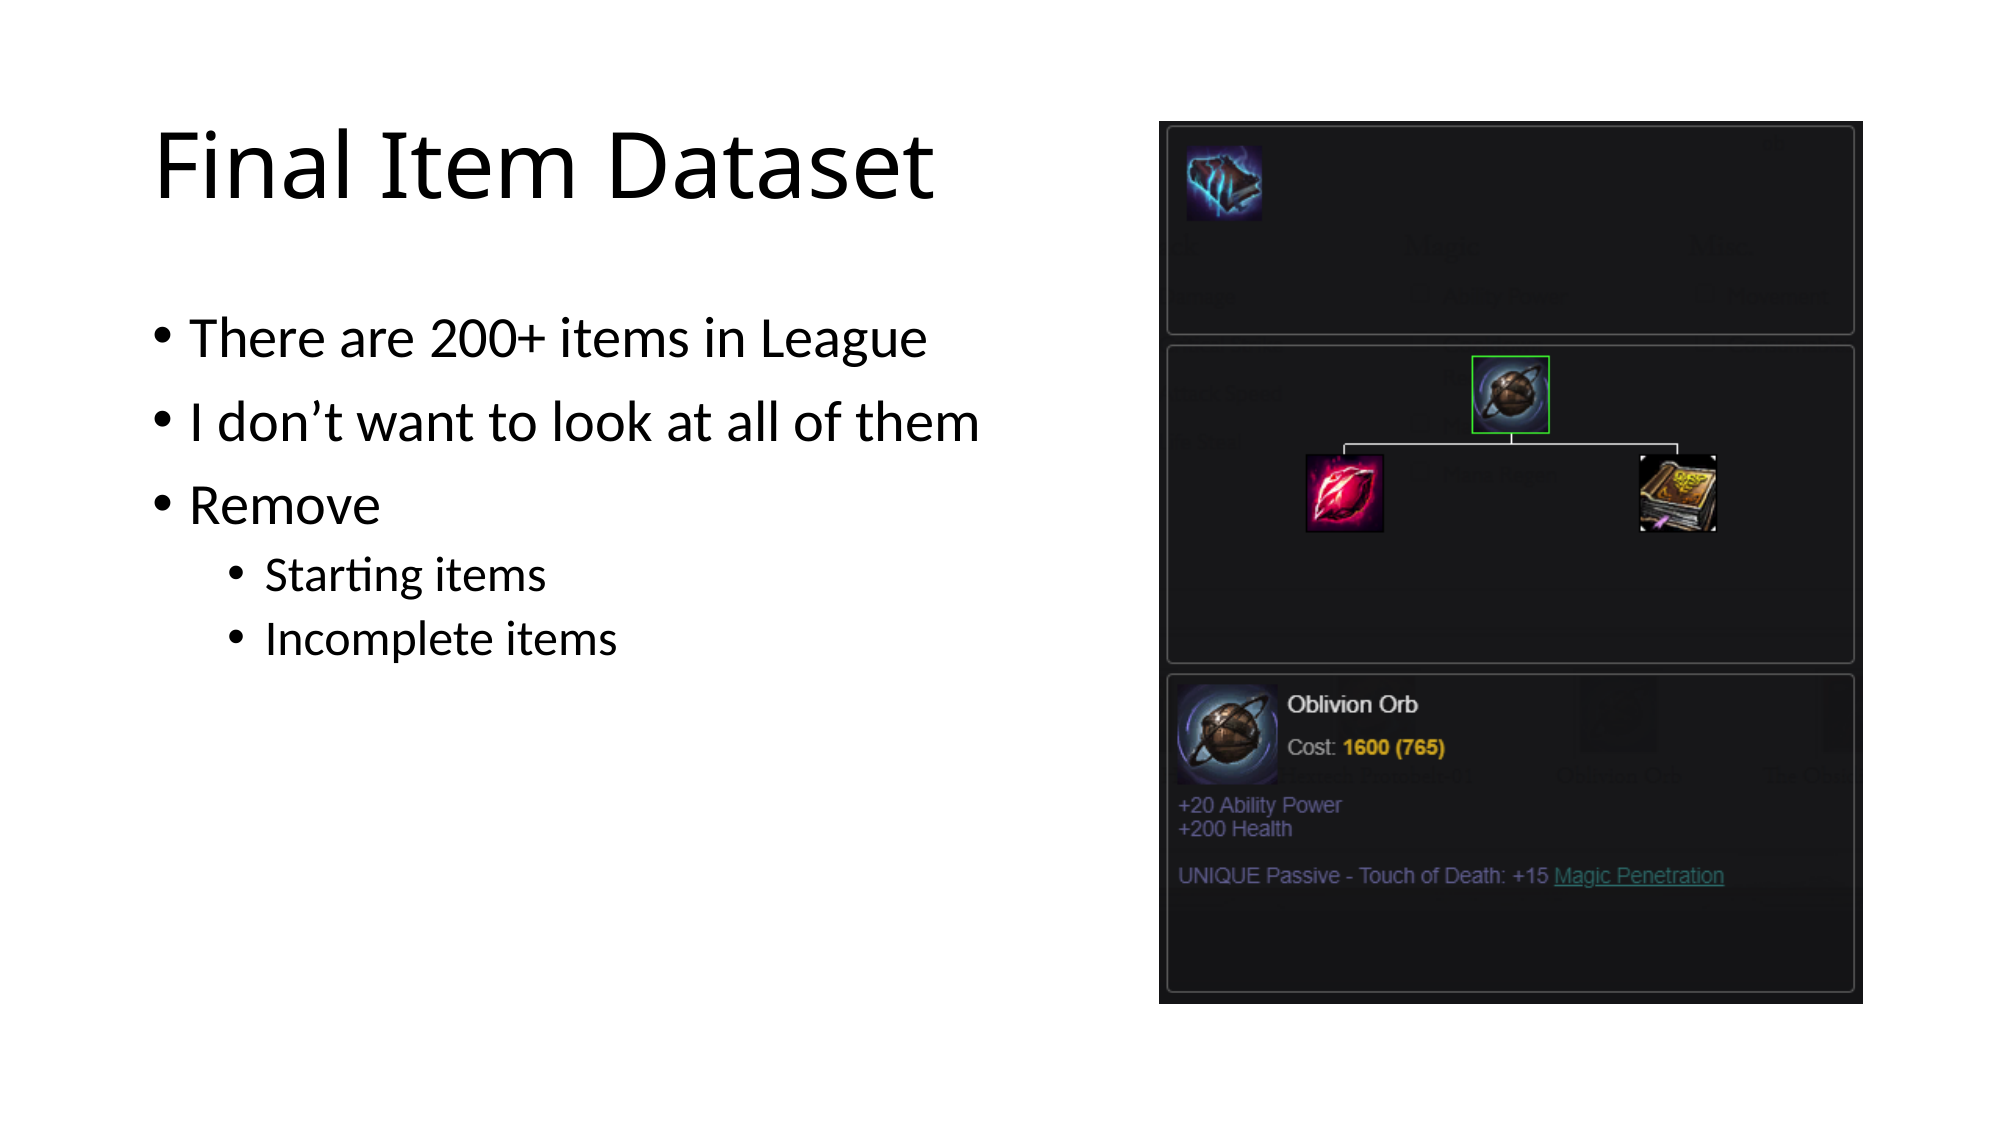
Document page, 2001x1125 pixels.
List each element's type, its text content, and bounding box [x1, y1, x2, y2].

title Final Item Dataset [137, 59, 1863, 278]
list There are 200+ items in League I don’t want to look at all of them Remove Starting items Incomplete items [137, 299, 1050, 1014]
picture [1159, 121, 1863, 1004]
